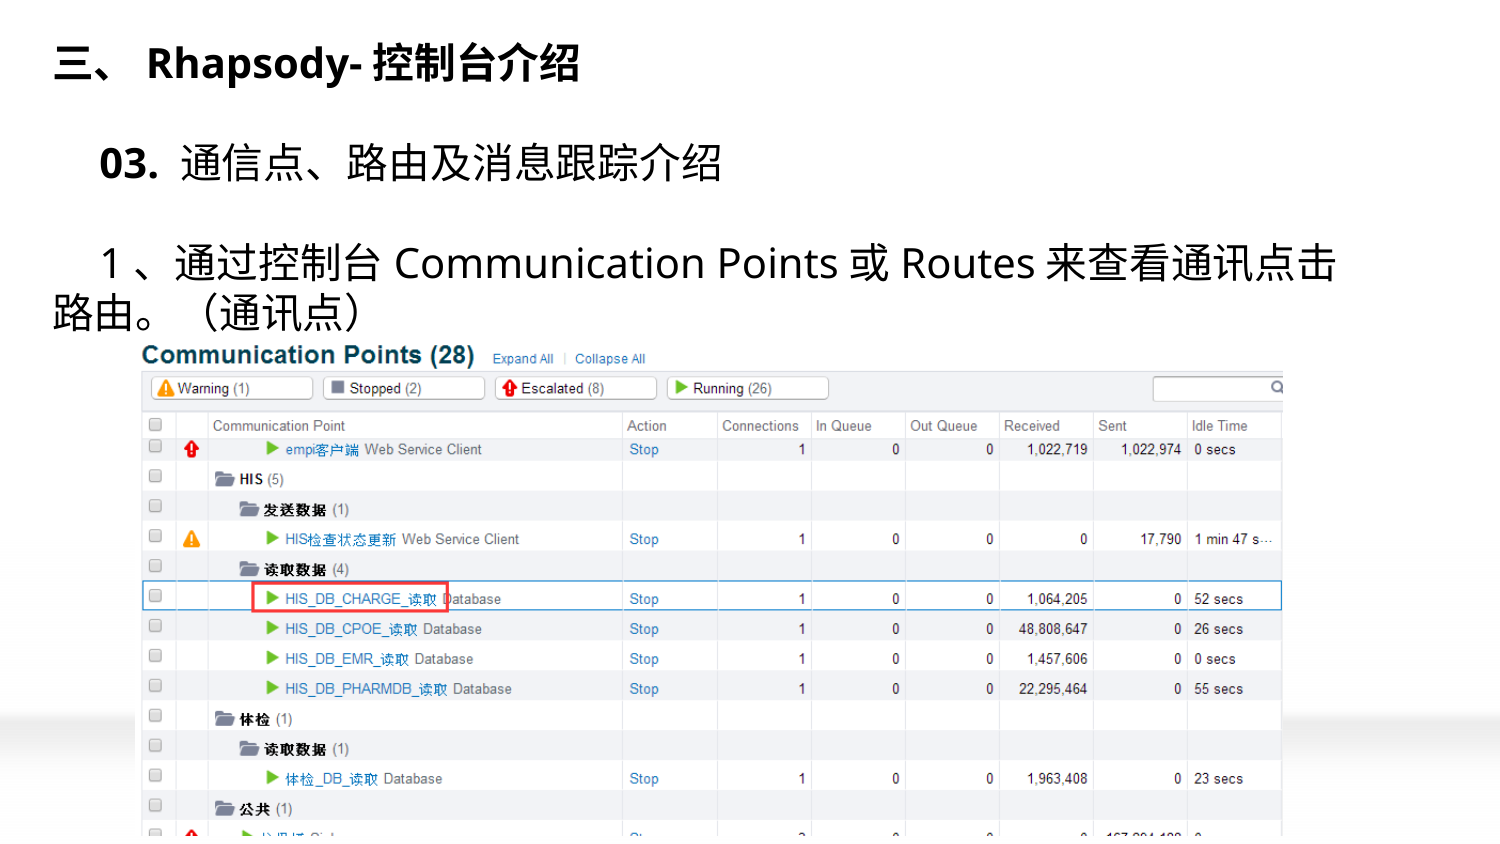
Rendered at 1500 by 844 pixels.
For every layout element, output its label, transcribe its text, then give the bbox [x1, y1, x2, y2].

title 三、Rhapsody-控制台介绍 03. 通信点、路由及消息跟踪介绍 1、通过控制台Communication Points或Routes来查看通讯点击路由。（通讯点） [37, 29, 1388, 824]
picture [0, 340, 1500, 844]
